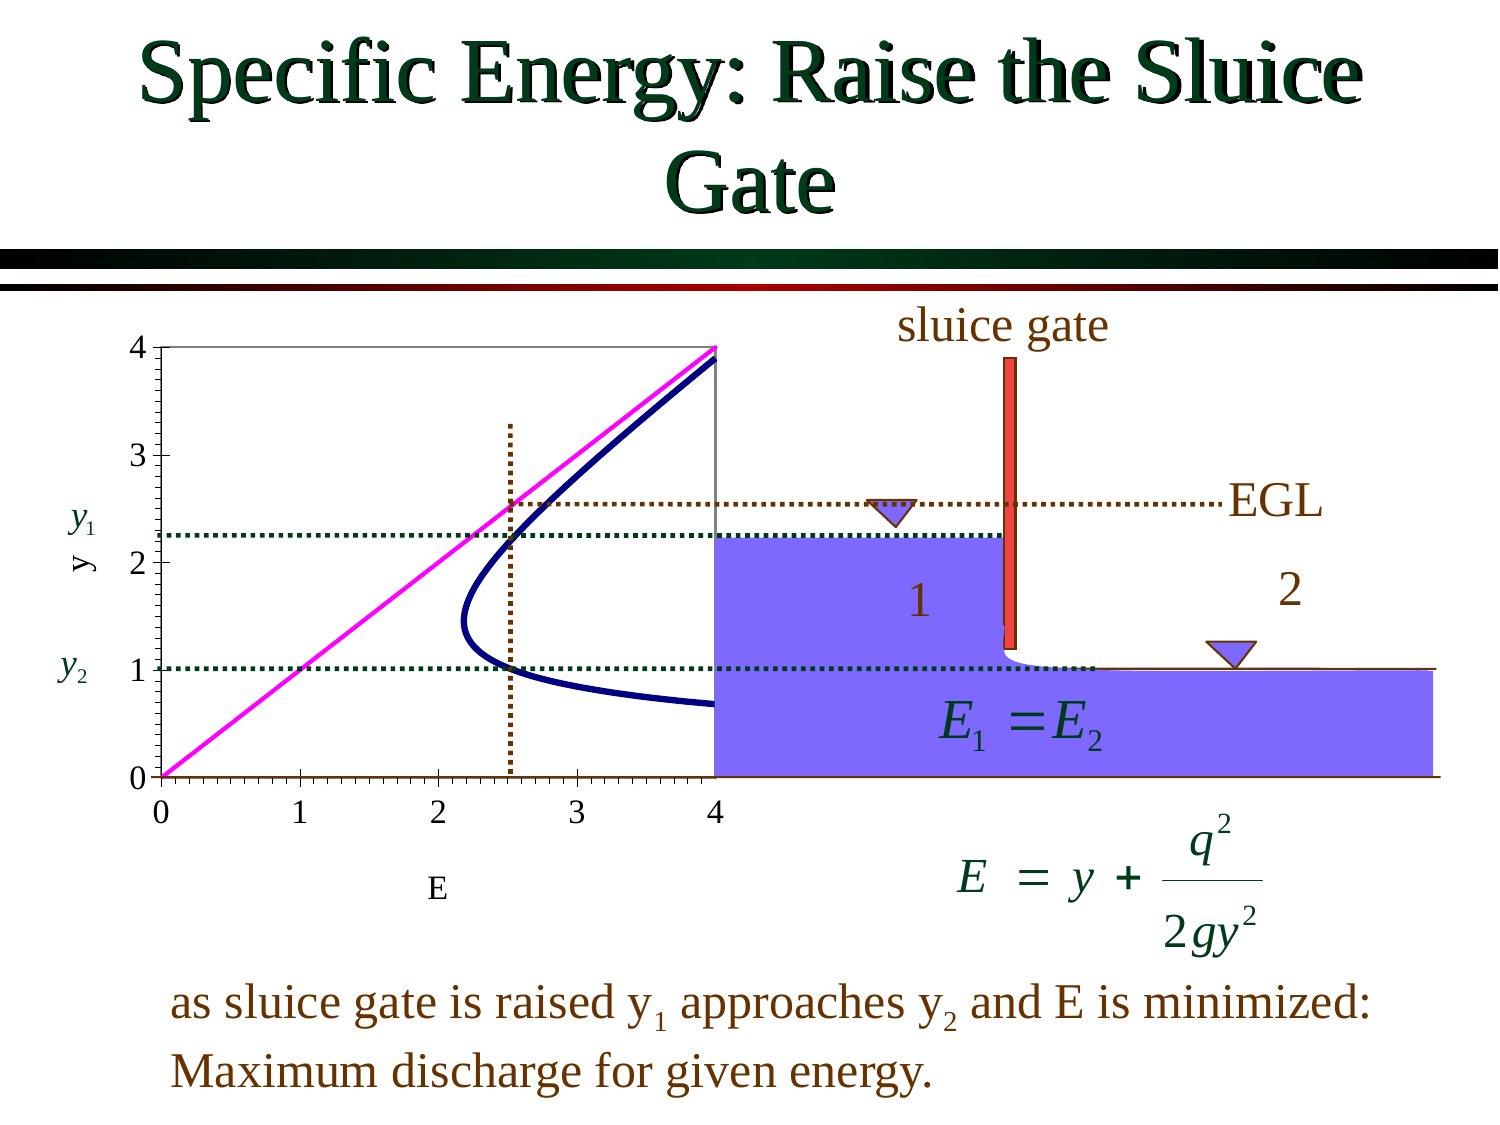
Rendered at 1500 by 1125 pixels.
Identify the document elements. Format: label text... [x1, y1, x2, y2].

text_box [1206, 641, 1257, 669]
text_box 1 [892, 559, 948, 634]
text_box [66, 497, 96, 538]
text_box 2 [1263, 548, 1318, 624]
title Specific Energy: Raise the Sluice Gate [112, 49, 1388, 238]
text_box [951, 804, 1268, 963]
text_box EGL [1213, 459, 1401, 535]
text_box as sluice gate is raised y1 approaches y2 and E is minimized: Maximum discharge for given energy. [155, 961, 1424, 1105]
text_box sluice gate [882, 284, 1139, 360]
text_box [780, 537, 1004, 777]
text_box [55, 645, 90, 686]
text_box [1004, 360, 1016, 649]
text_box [932, 694, 1107, 755]
text_box [866, 500, 917, 528]
text_box [999, 670, 1434, 777]
text_box [1000, 625, 1430, 693]
chart [30, 215, 776, 934]
